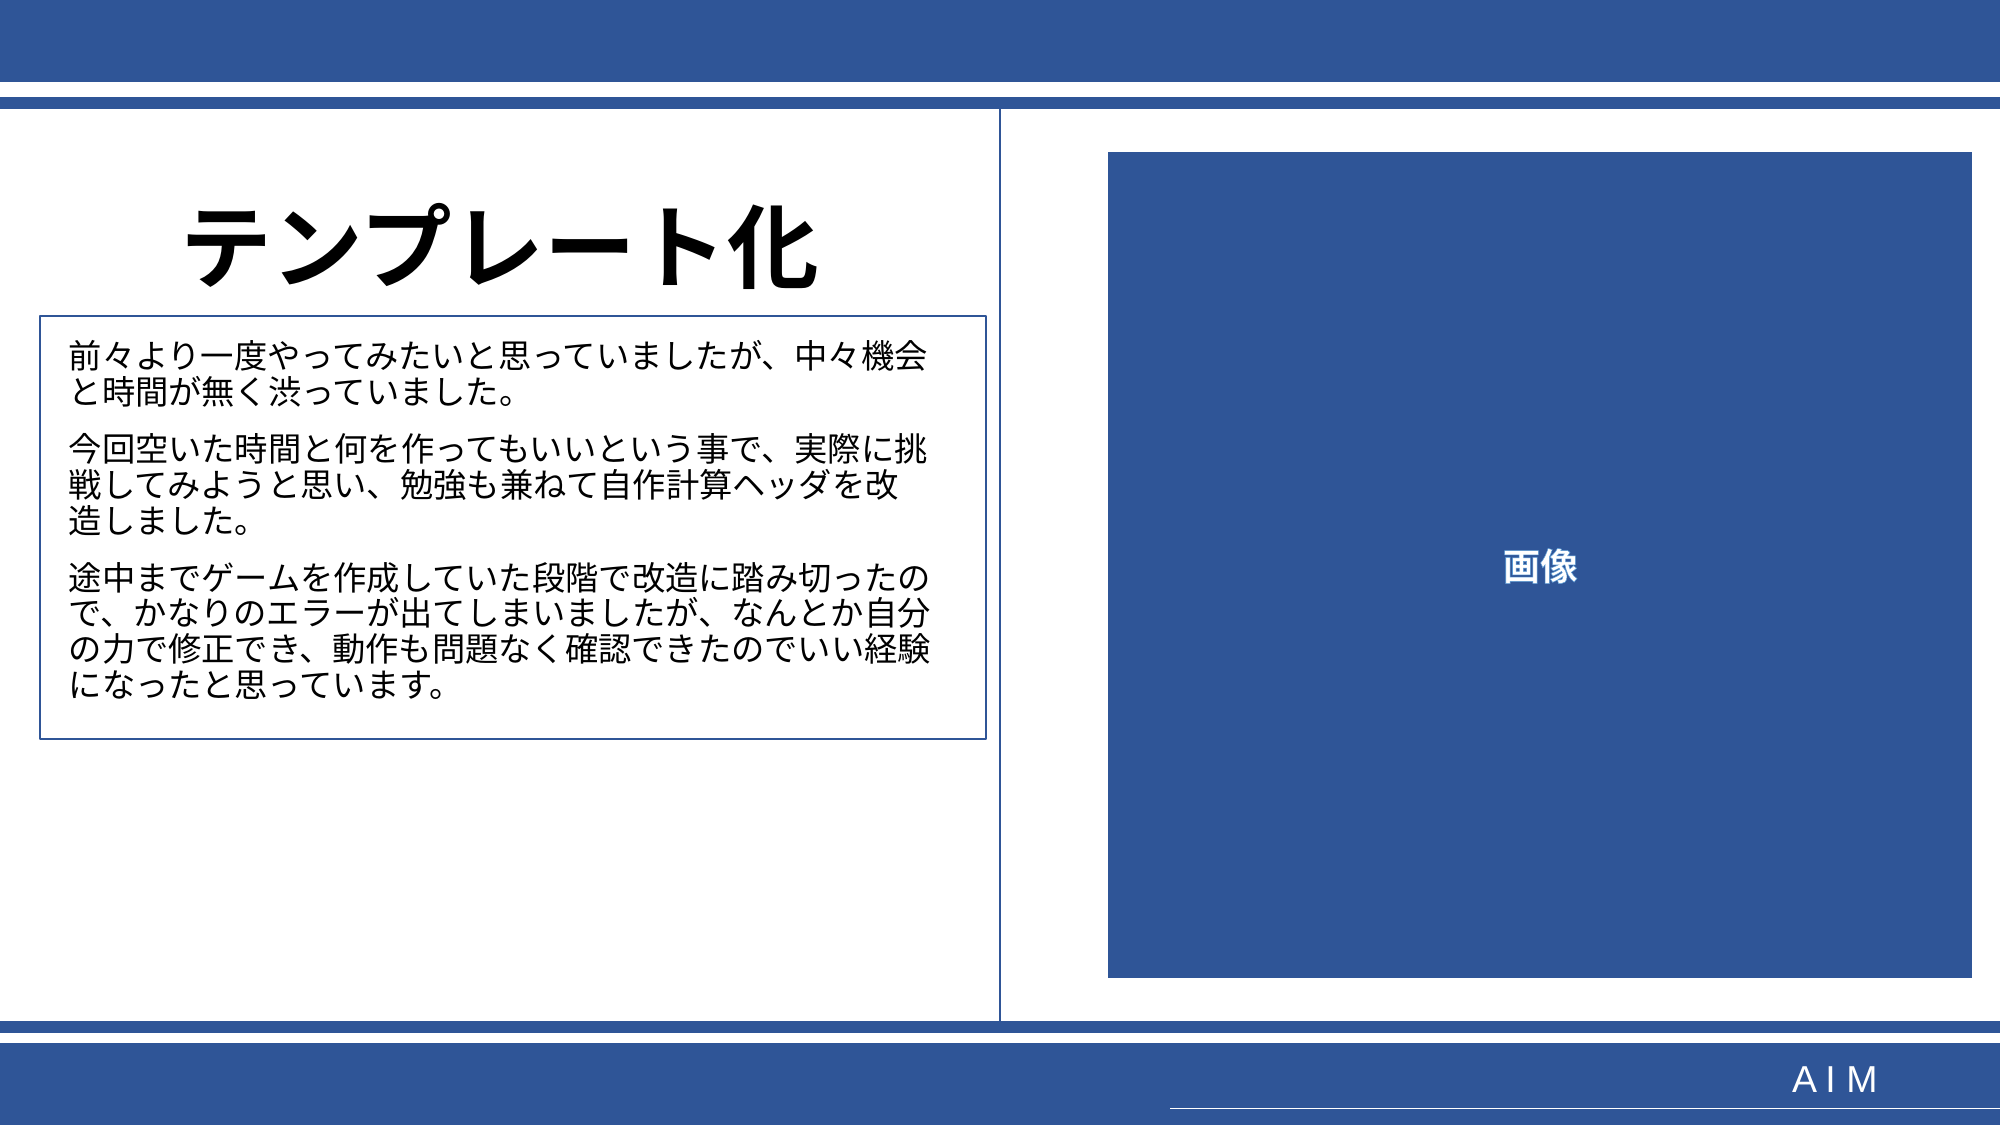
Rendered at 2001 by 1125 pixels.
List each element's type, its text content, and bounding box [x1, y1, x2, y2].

text_box [0, 0, 2000, 82]
text_box A I M [1650, 1056, 2000, 1098]
text_box [40, 316, 986, 739]
text_box [0, 103, 999, 1028]
text_box [1001, 103, 2000, 1028]
text_box [0, 1043, 2000, 1125]
title テンプレート化 [145, 142, 855, 316]
text_box 画像 [1108, 152, 1972, 978]
